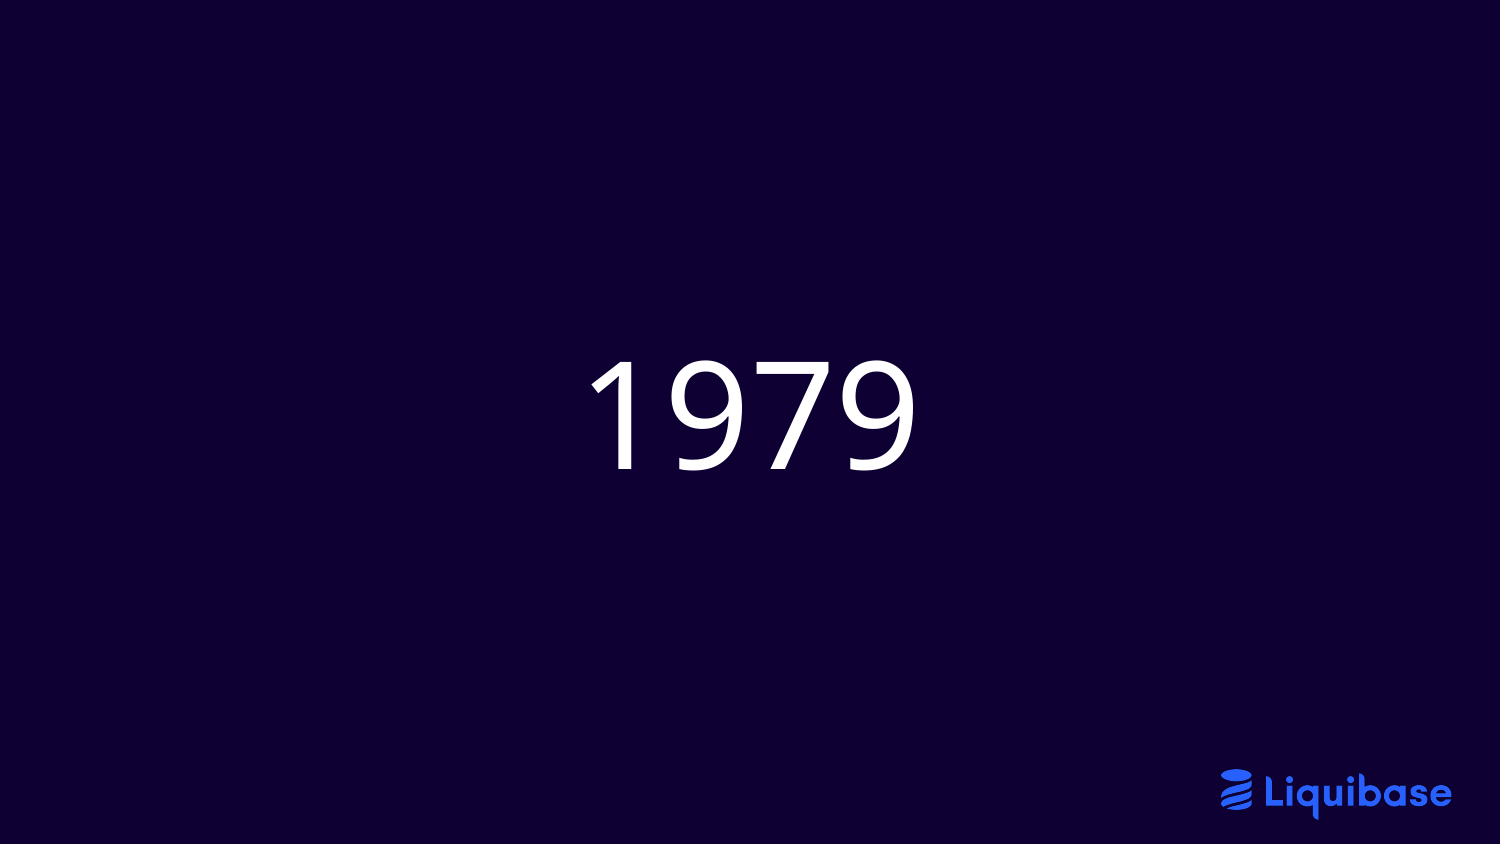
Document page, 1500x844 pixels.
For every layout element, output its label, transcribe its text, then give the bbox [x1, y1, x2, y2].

text_box 1979 [0, 311, 1500, 507]
picture [1219, 767, 1454, 822]
